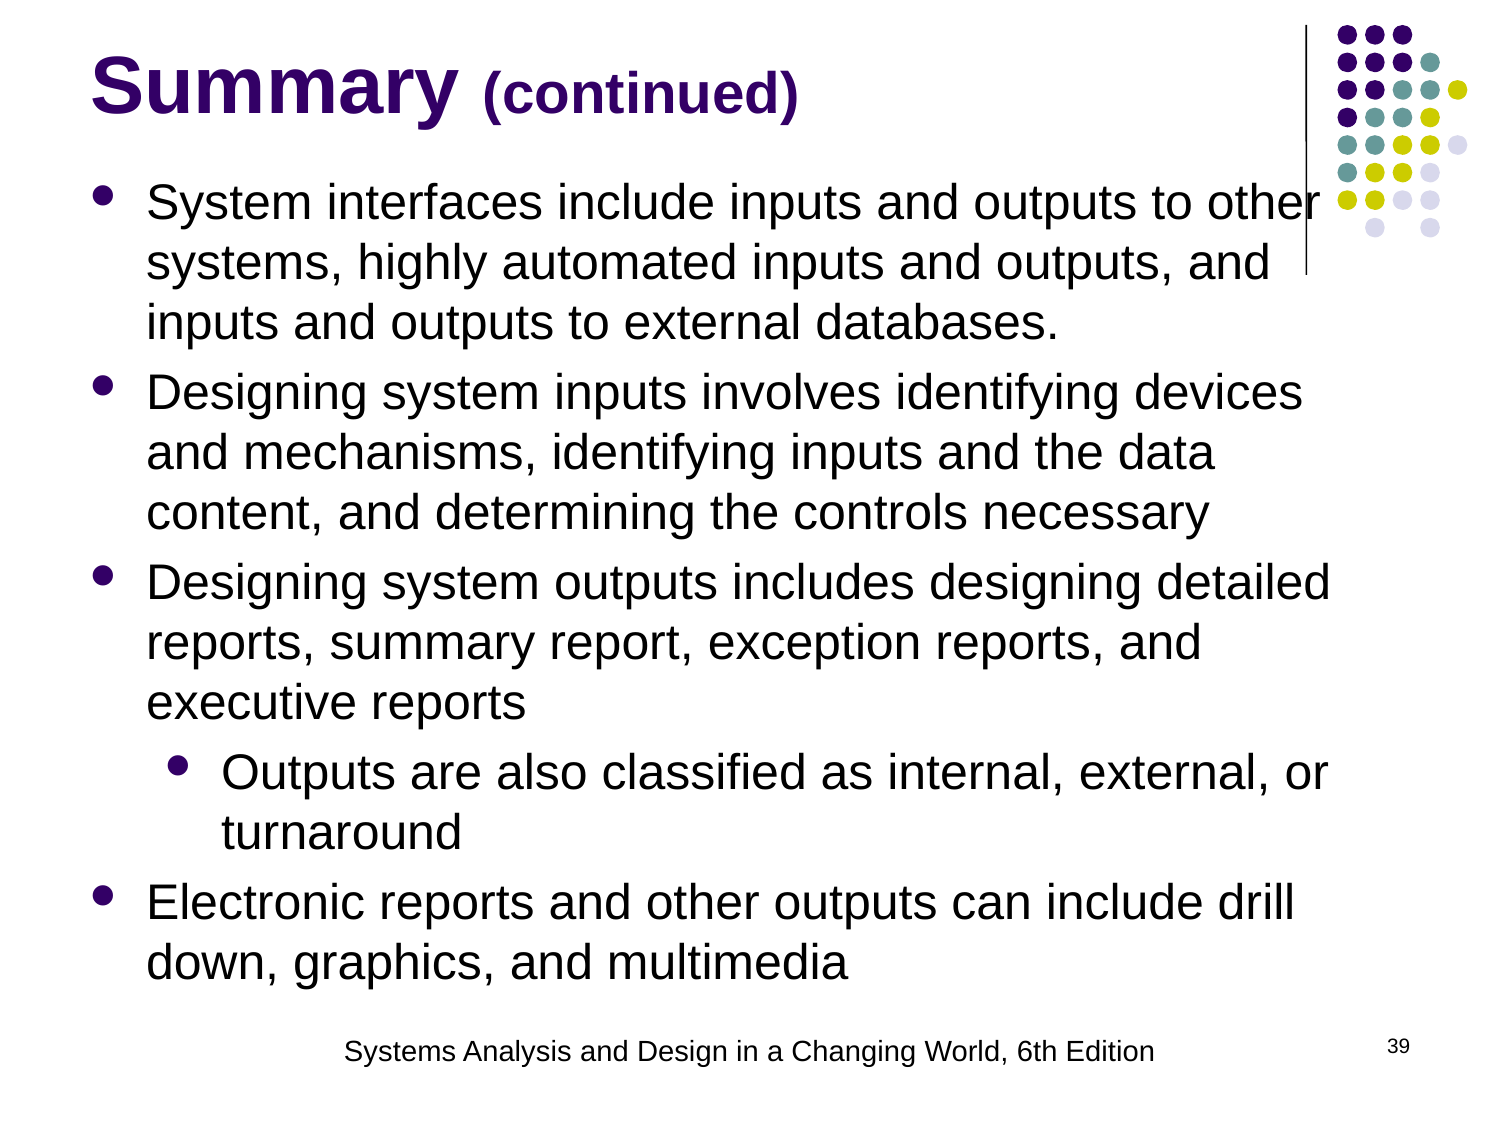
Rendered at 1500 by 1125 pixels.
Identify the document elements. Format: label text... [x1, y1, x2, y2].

title Summary (continued) [74, 19, 1313, 138]
slide_number 39 [1237, 1025, 1425, 1100]
text_box [49, 199, 1400, 1013]
text_box [1413, 187, 1450, 975]
text_box System interfaces include inputs and outputs to other systems, highly automated inputs and outputs, and inputs and outputs to external databases. Designing system inputs involves identifying devices and mechanisms, identifying inputs and the data content, and determining the controls necessary Designing system outputs includes designing detailed reports, summary report, exception reports, and executive reports Outputs are also classified as internal, external, or turnaround Electronic reports and other outputs can include drill down, graphics, and multimedia [74, 162, 1413, 1000]
footer Systems Analysis and Design in a Changing World, 6th Edition [300, 1025, 1200, 1100]
